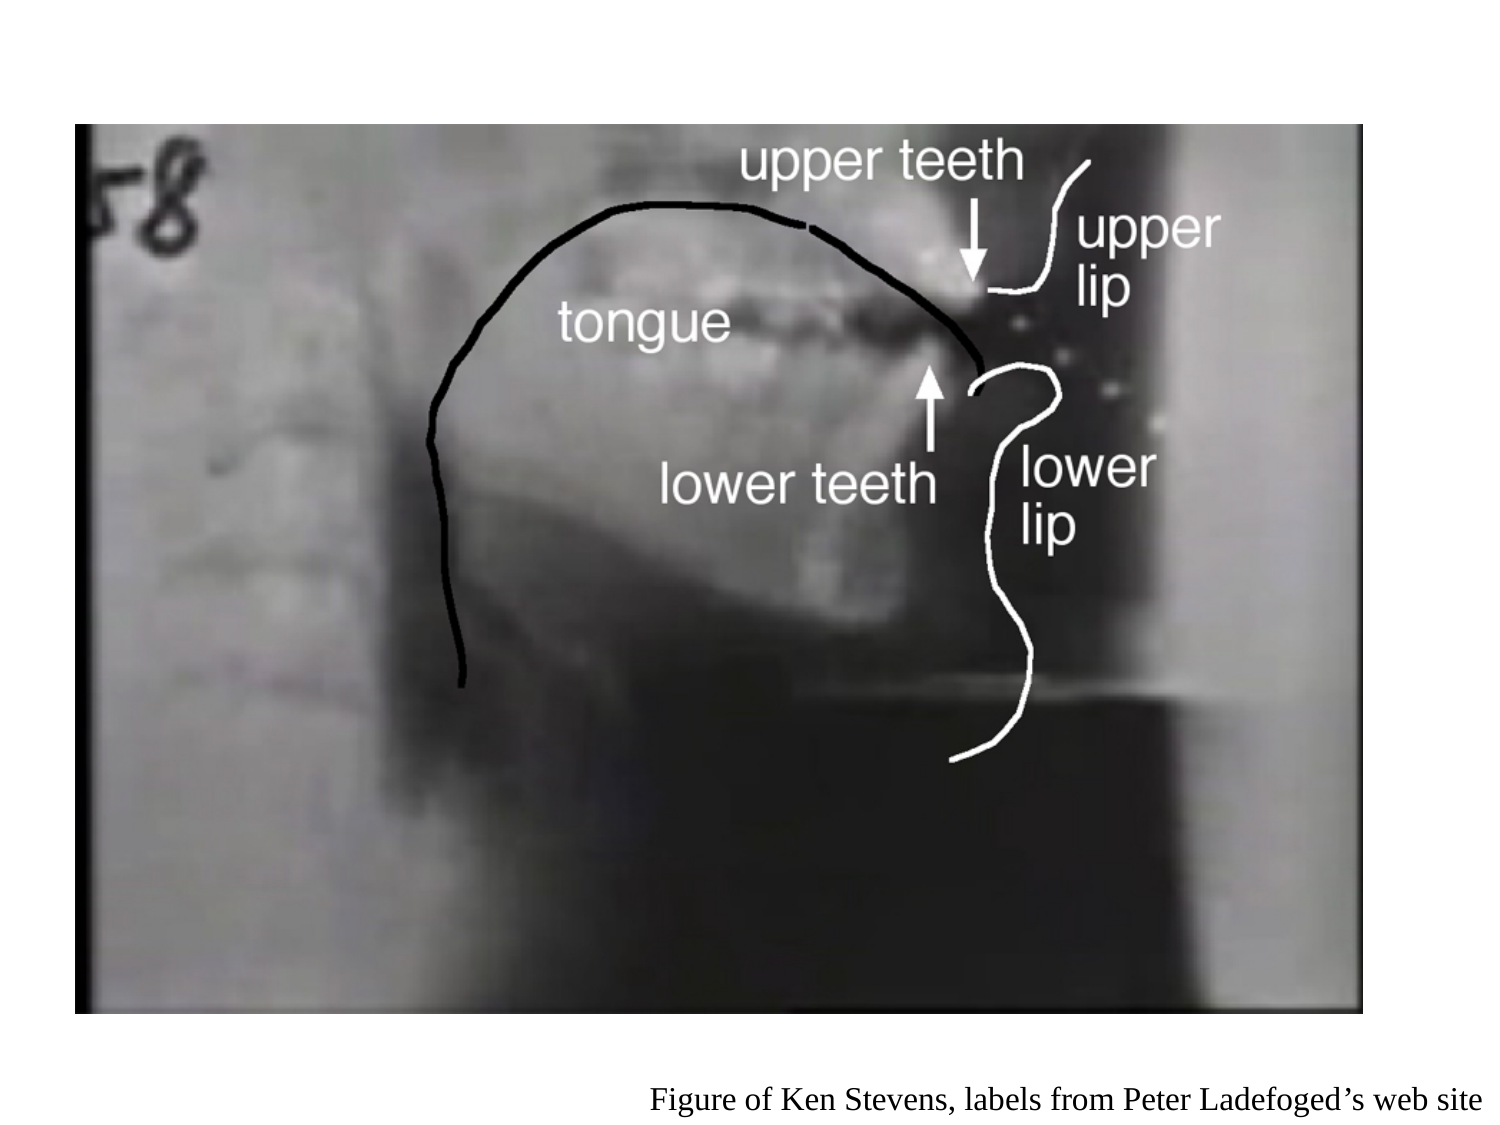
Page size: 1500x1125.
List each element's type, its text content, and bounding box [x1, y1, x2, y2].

text_box Figure of Ken Stevens, labels from Peter Ladefoged’s web site [634, 1069, 1499, 1125]
picture [74, 124, 1363, 1014]
